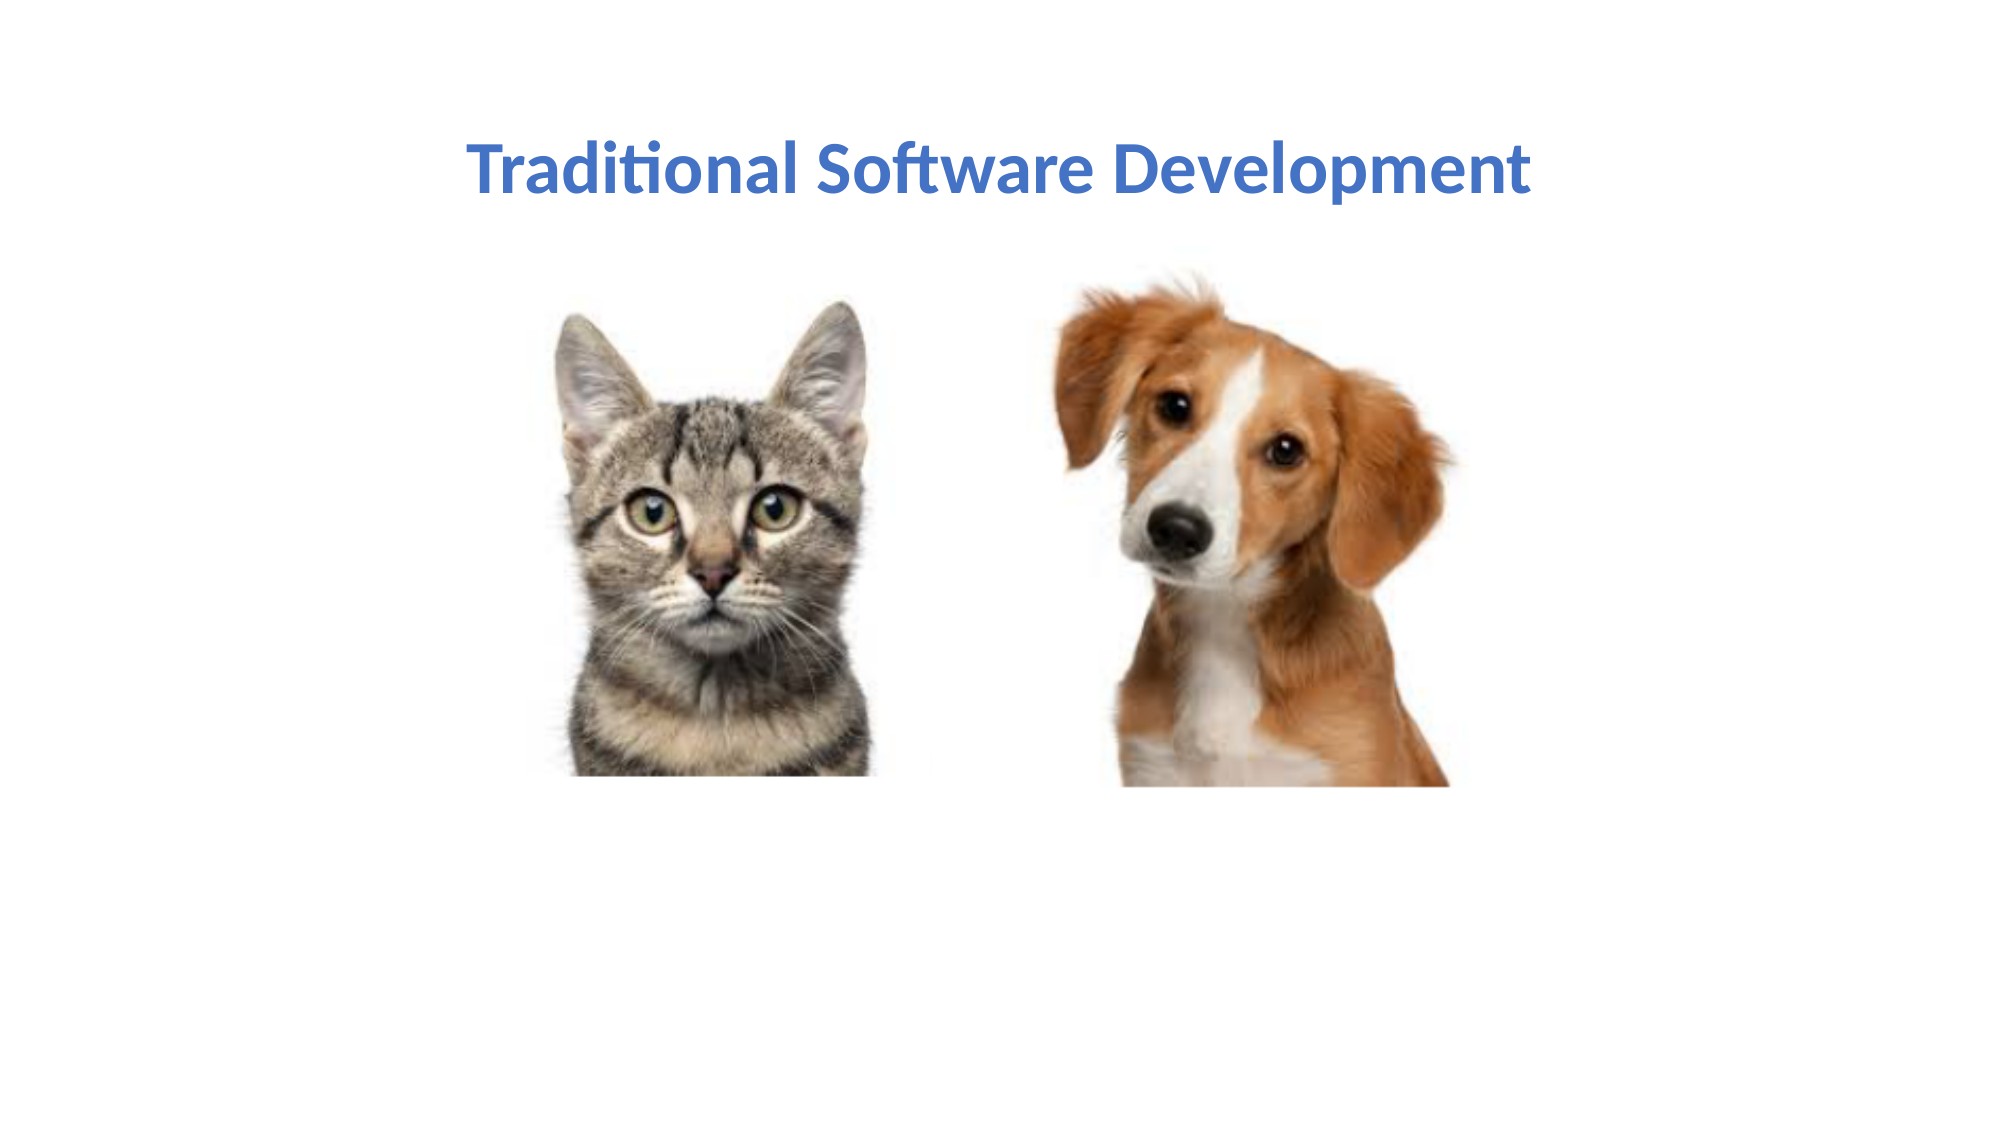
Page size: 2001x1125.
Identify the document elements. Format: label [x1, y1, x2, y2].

text_box [346, 58, 1654, 1110]
